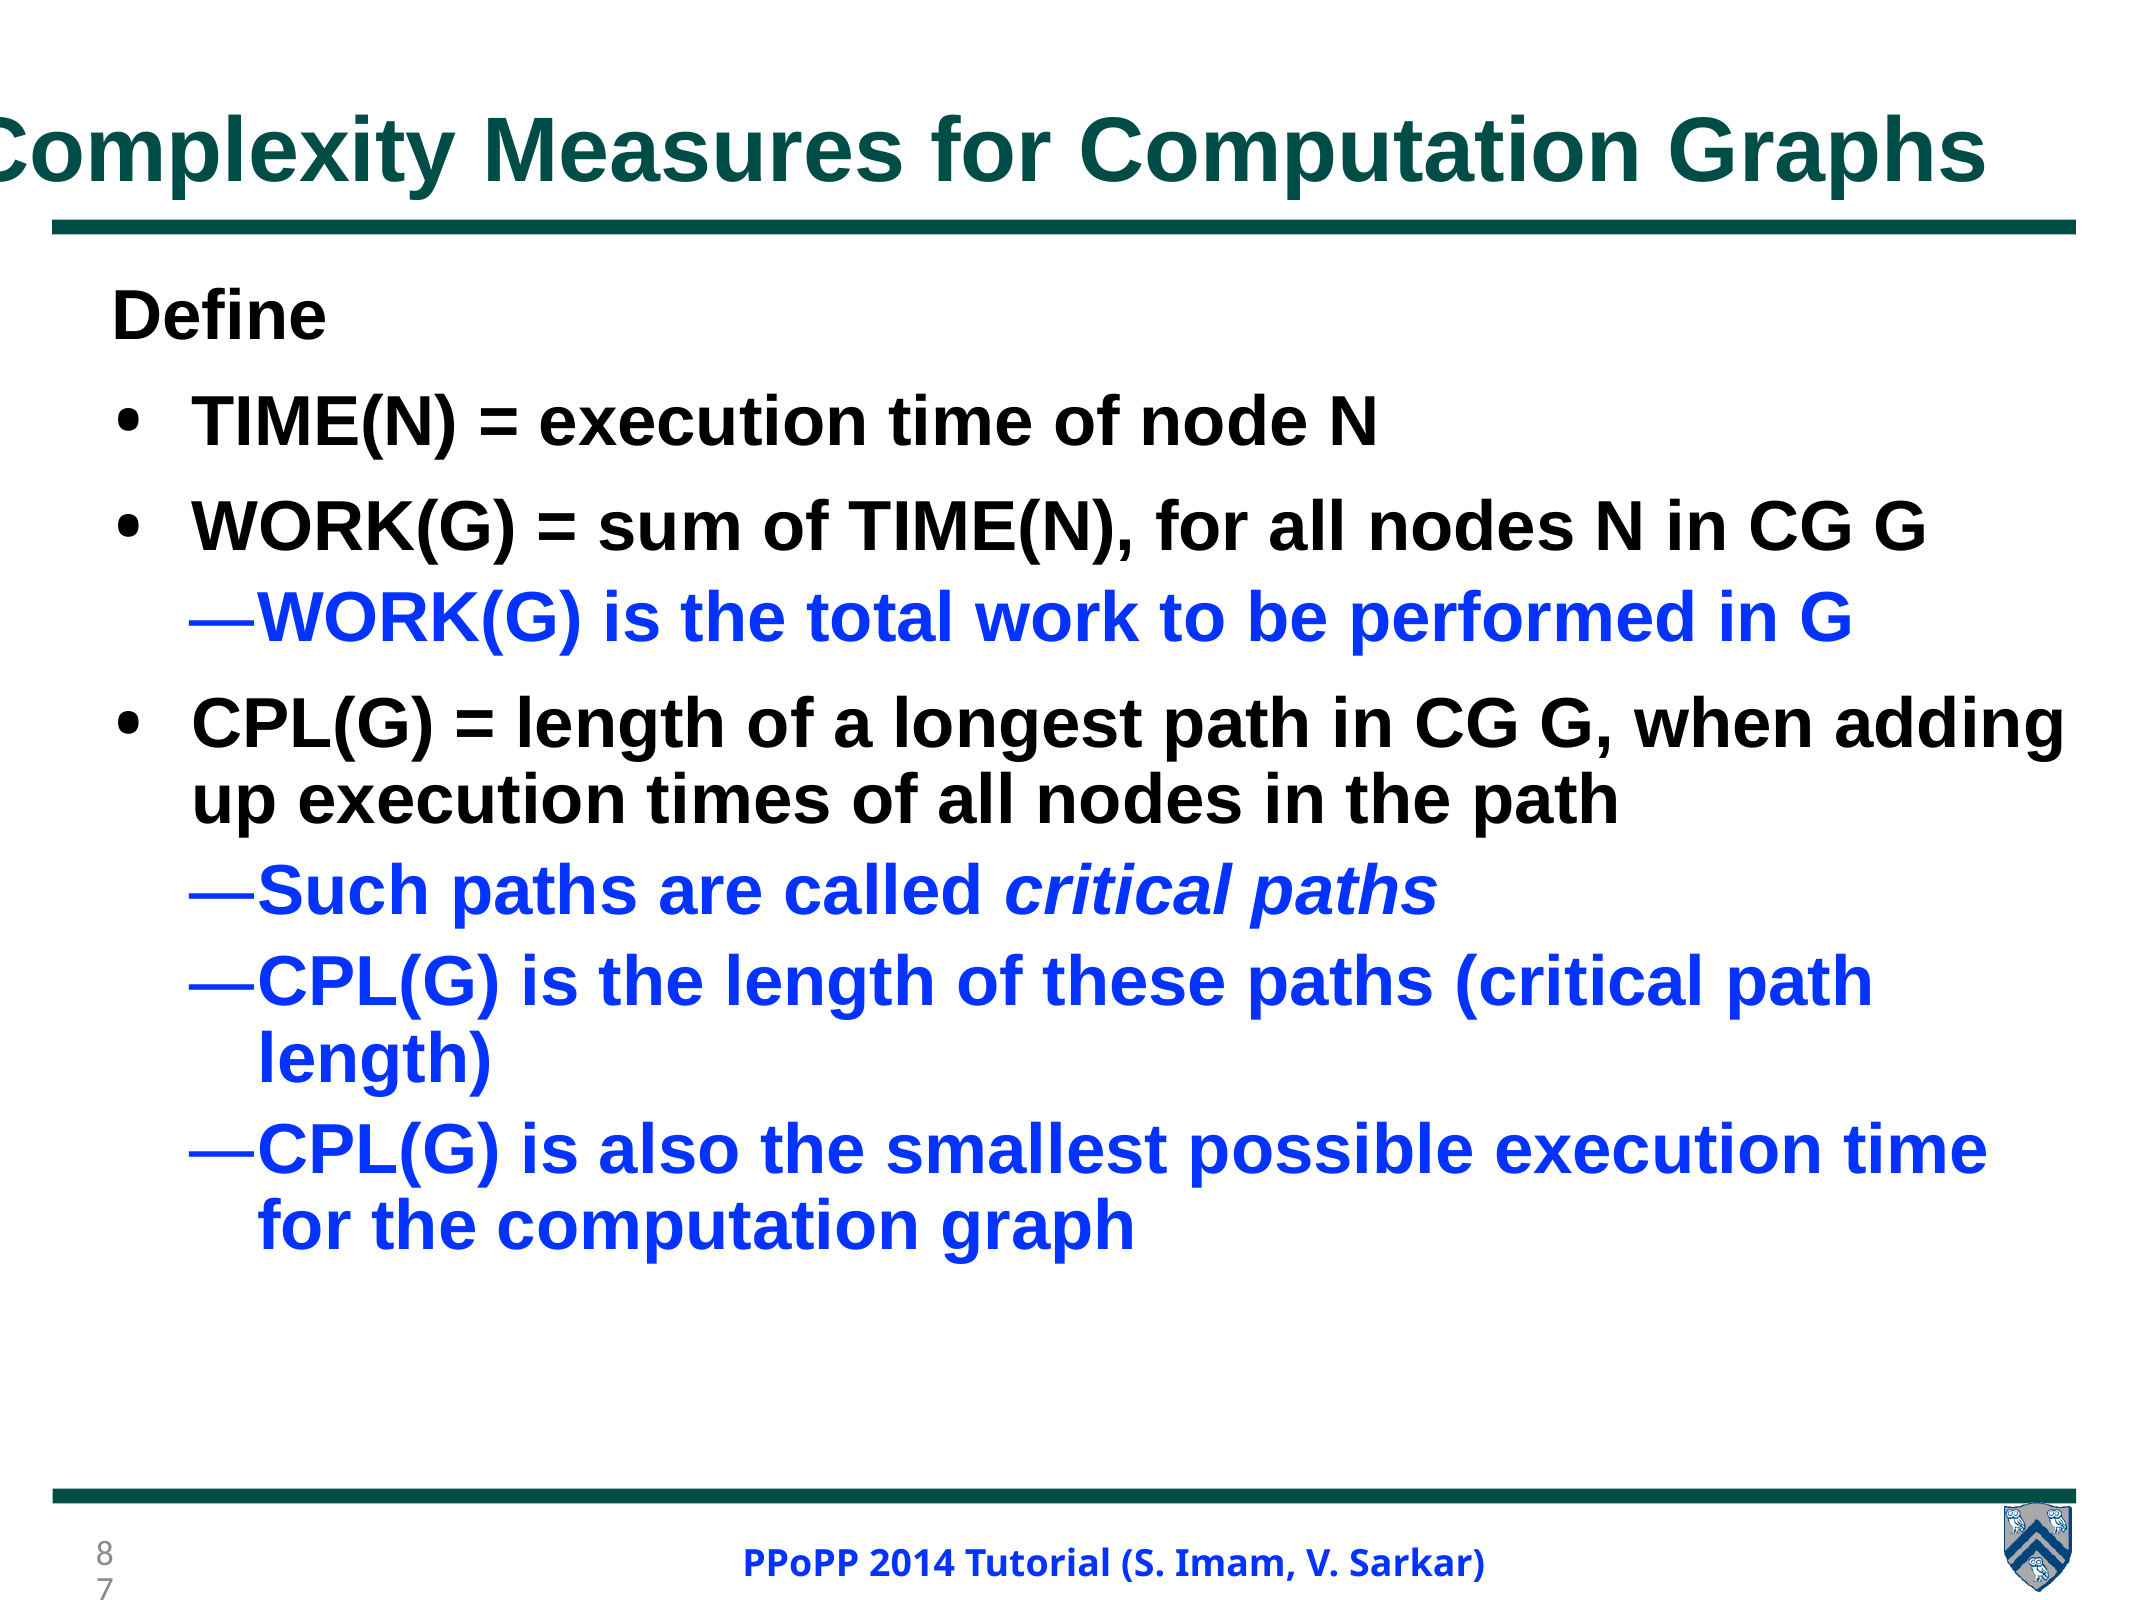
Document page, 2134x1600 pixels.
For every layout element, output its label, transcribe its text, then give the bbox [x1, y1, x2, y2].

text_box [52, 1488, 2077, 1504]
text_box PPoPP 2014 Tutorial (S. Imam, V. Sarkar) [718, 1522, 1510, 1600]
list Define TIME(N) = execution time of node N WORK(G) = sum of TIME(N), for all nodes N in CG G WORK(G) is the total work to be performed in G CPL(G) = length of a longest path in CG G, when adding up execution times of all nodes in the path Such paths are called critical paths CPL(G) is the length of these paths (critical path length) CPL(G) is also the smallest possible execution time for the computation graph [93, 266, 2096, 1392]
title Complexity Measures for Computation Graphs [0, 0, 2134, 213]
text_box [52, 219, 2076, 235]
slide_number 87 [80, 1520, 142, 1583]
picture [1986, 1497, 2083, 1600]
